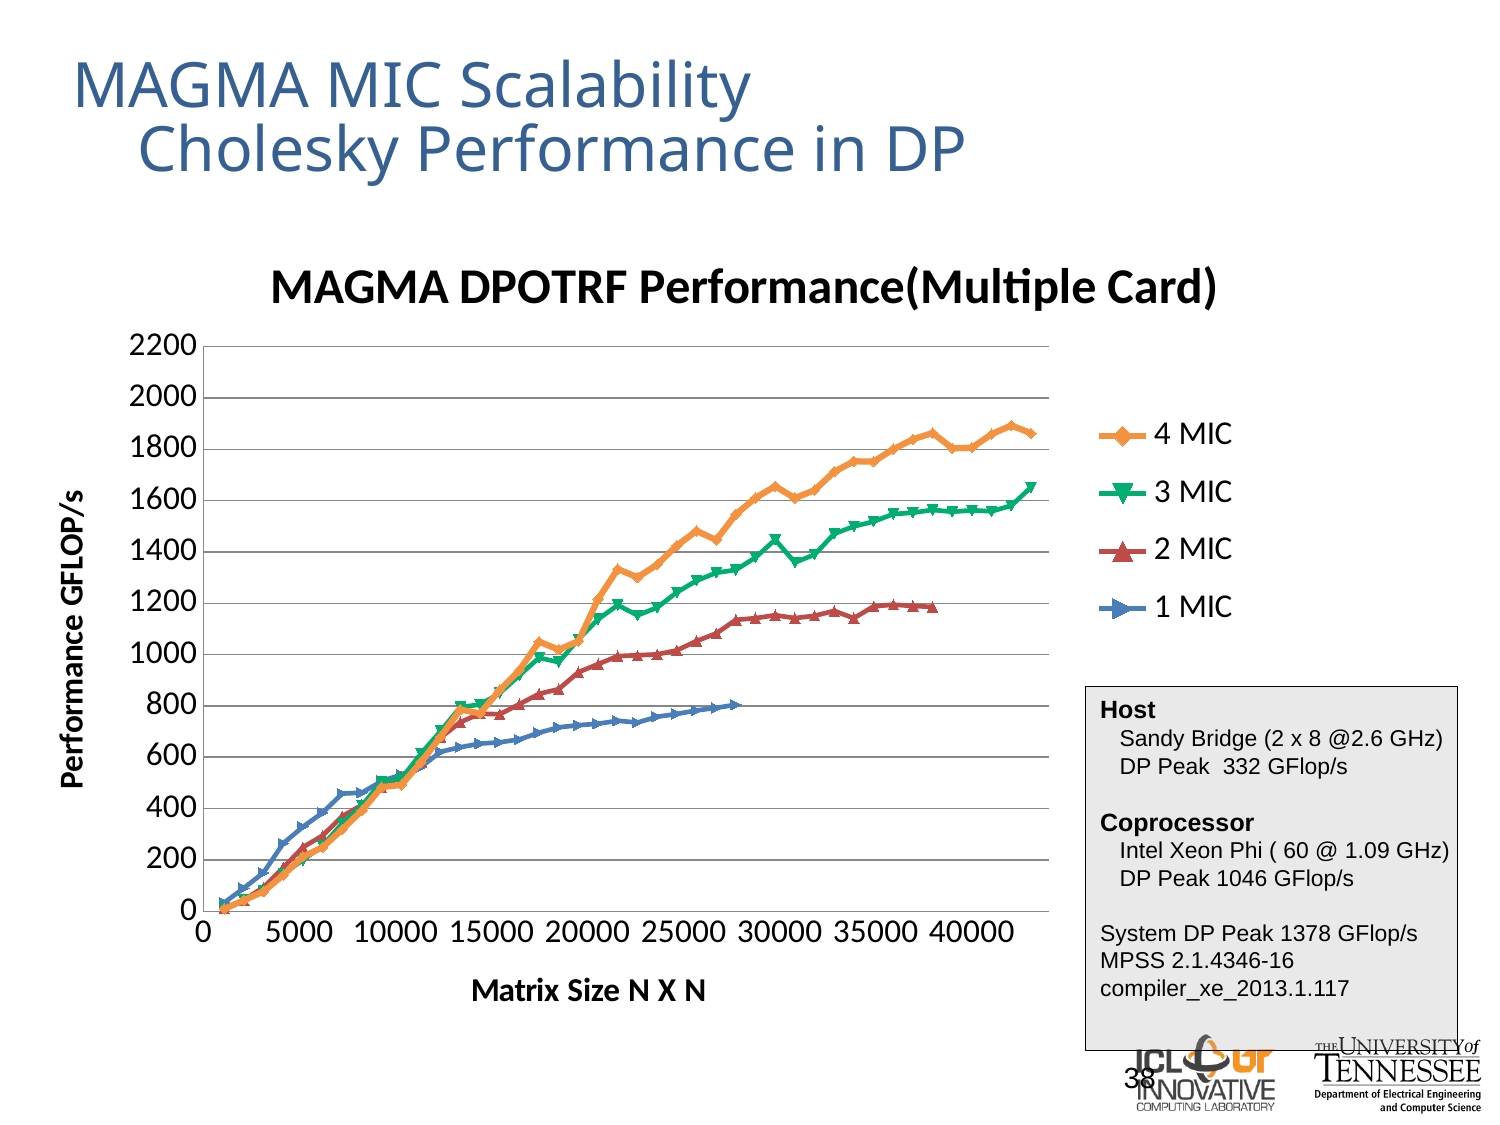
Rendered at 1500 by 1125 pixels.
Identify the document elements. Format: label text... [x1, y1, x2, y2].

picture [1313, 1037, 1482, 1114]
title MAGMA MIC Scalability Cholesky Performance in DP [57, 49, 1443, 195]
chart [46, 225, 1454, 1057]
slide_number 38 [1108, 1052, 1459, 1113]
